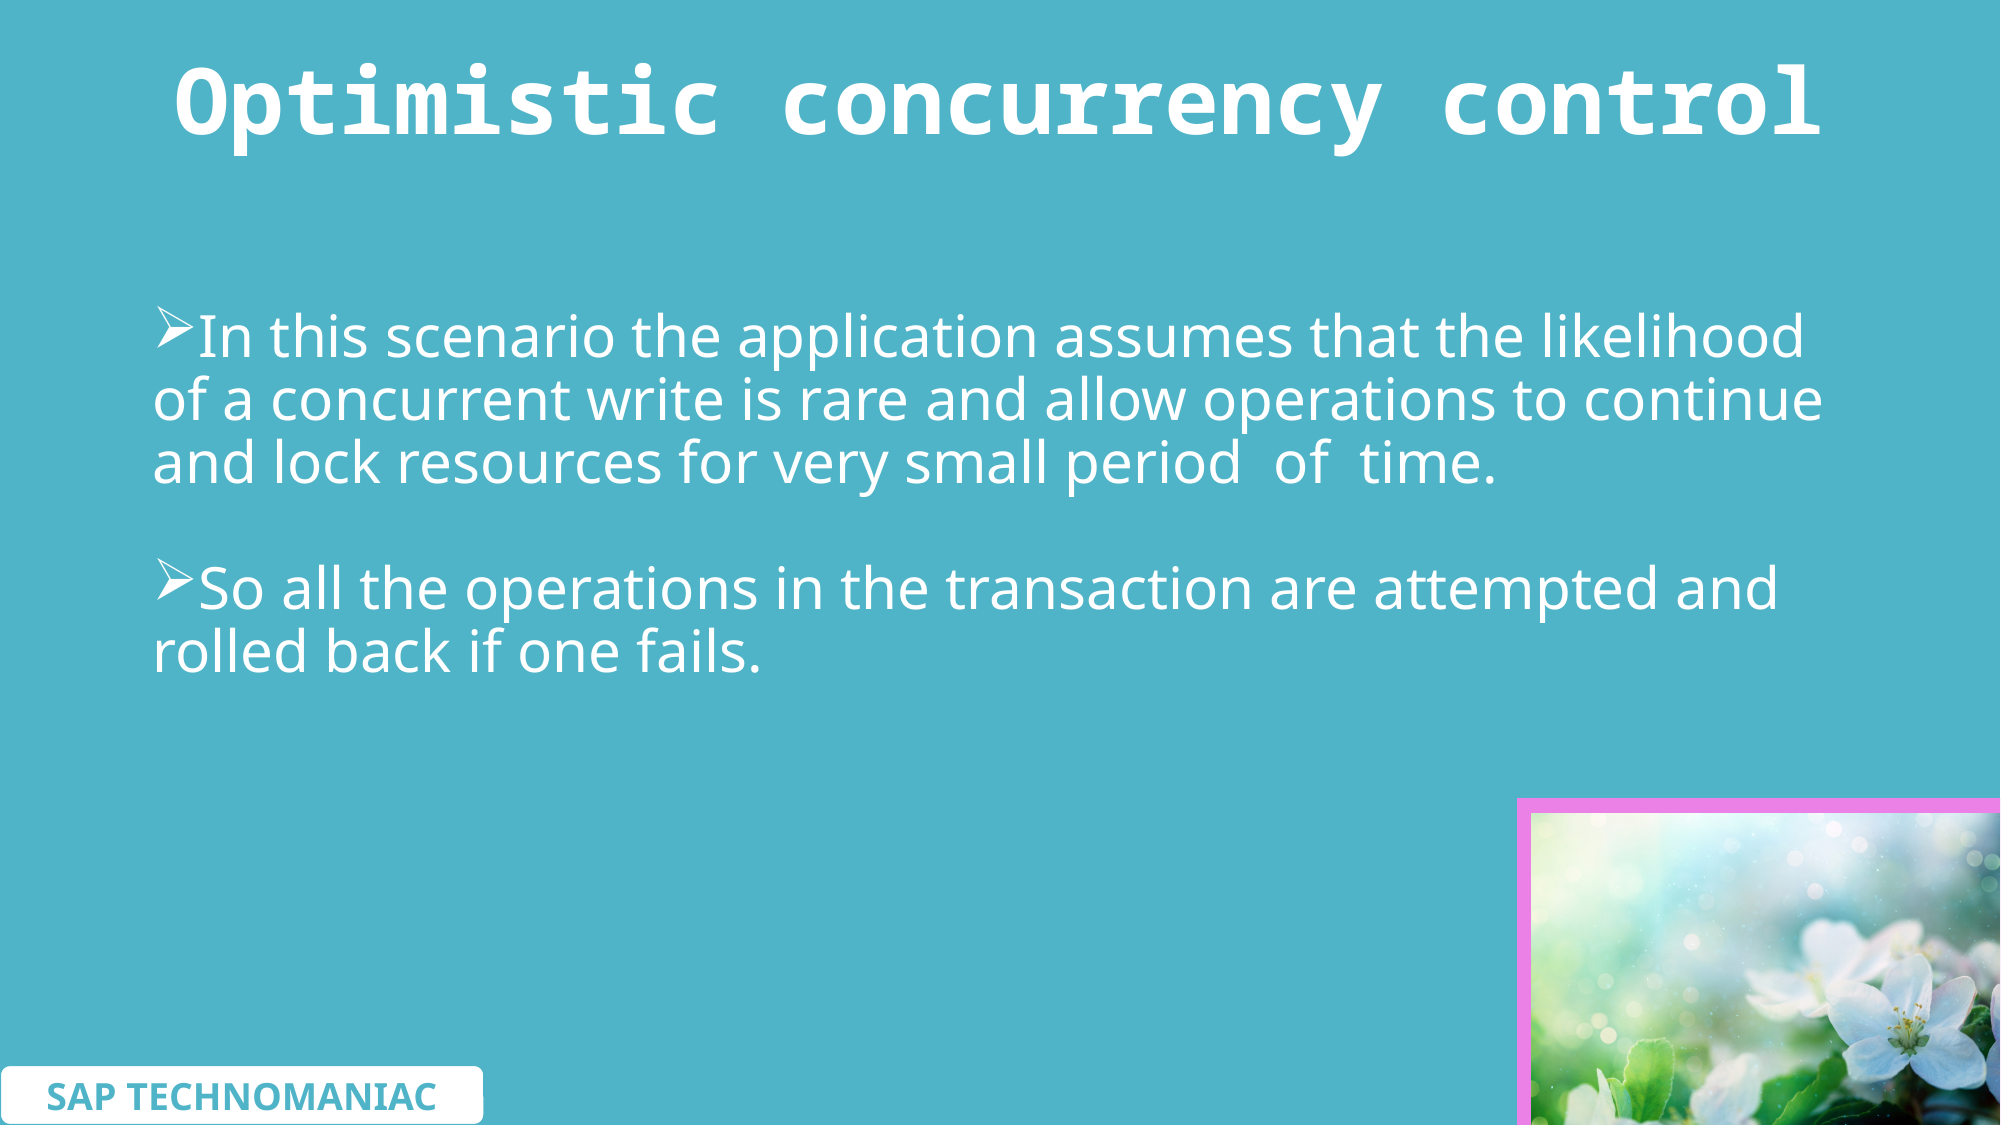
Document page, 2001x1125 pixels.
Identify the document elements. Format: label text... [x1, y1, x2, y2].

title Optimistic concurrency control [137, 22, 1863, 188]
picture [1531, 813, 2000, 1125]
list In this scenario the application assumes that the likelihood of a concurrent write is rare and allow operations to continue and lock resources for very small period of time. So all the operations in the transaction are attempted and rolled back if one fails. [137, 299, 1863, 1014]
